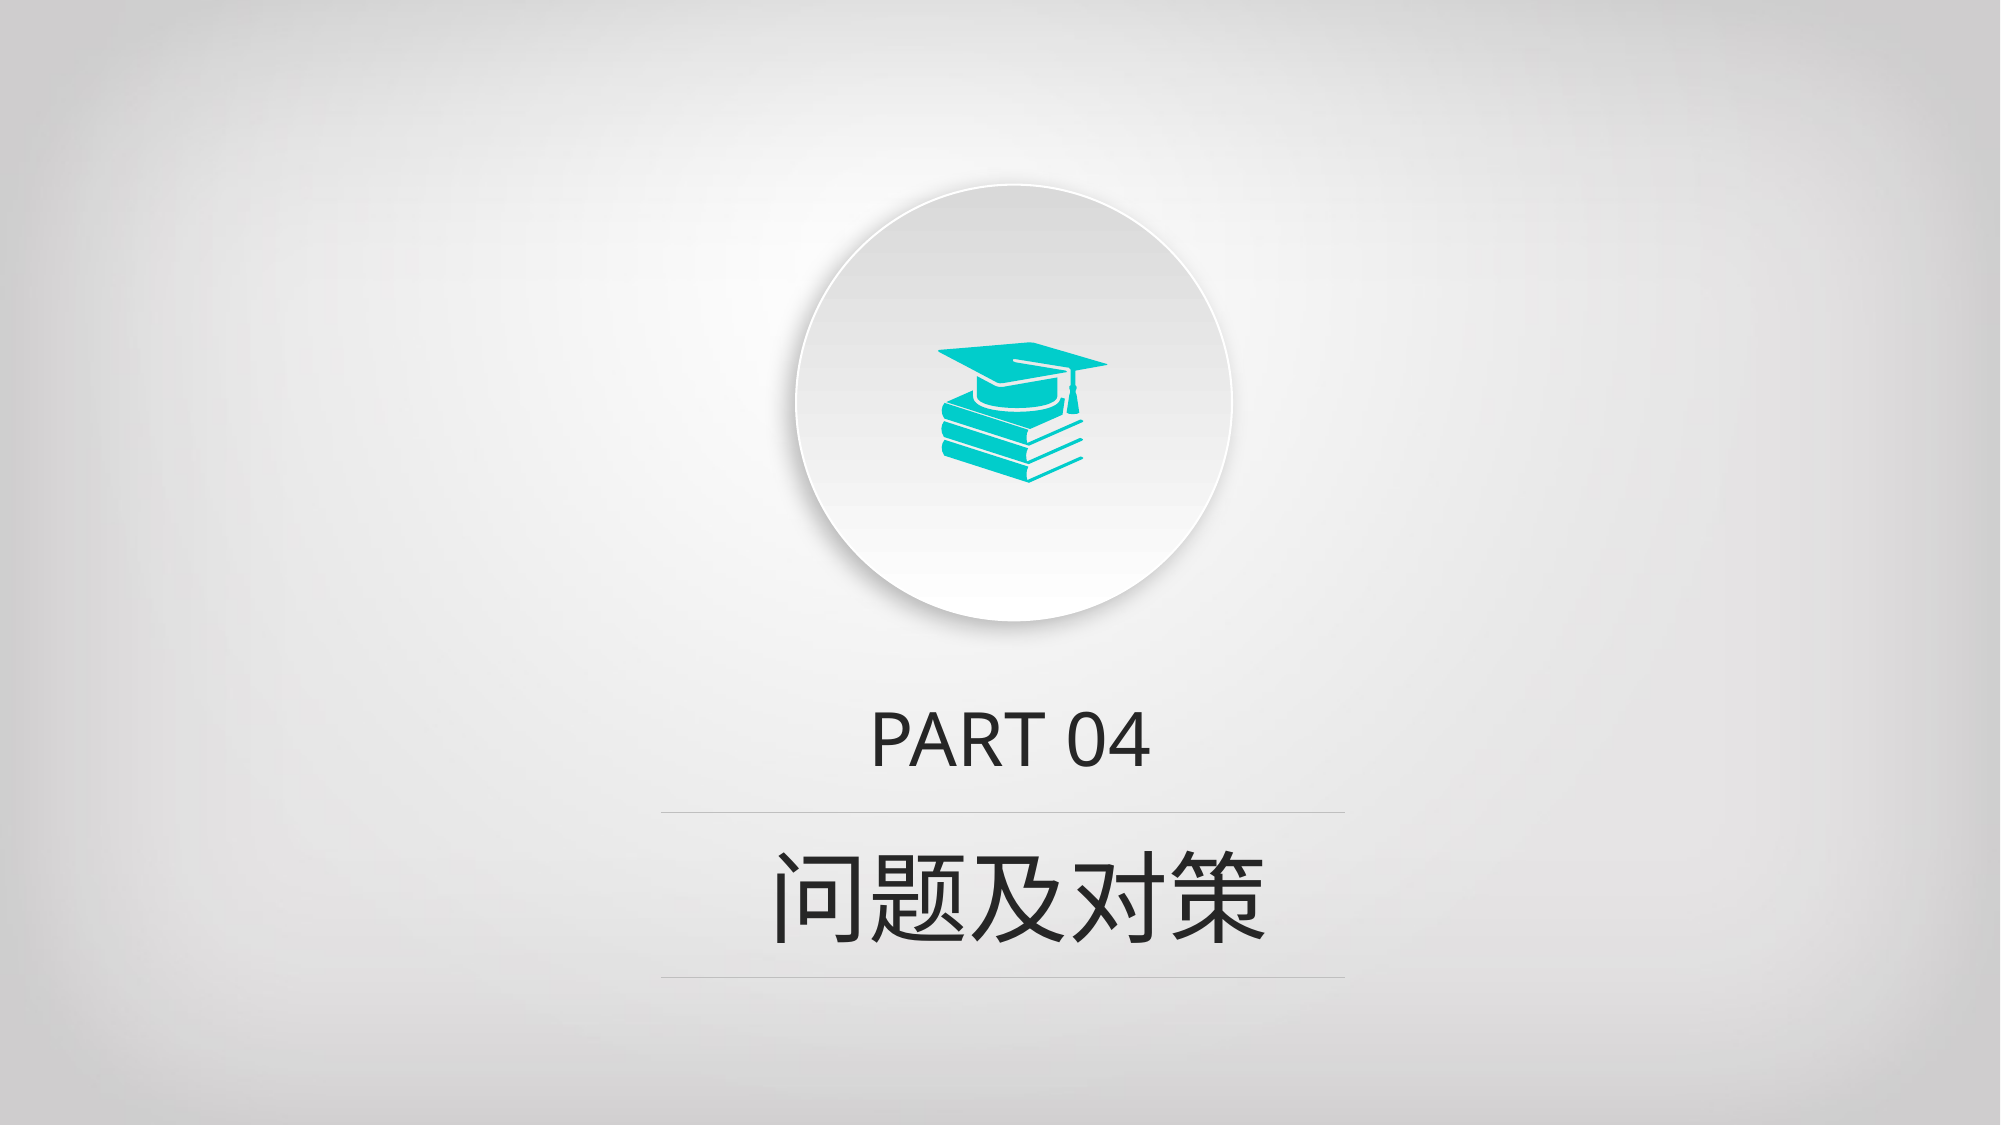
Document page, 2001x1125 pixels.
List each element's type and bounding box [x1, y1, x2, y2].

text_box [796, 184, 1232, 621]
picture [0, 0, 2001, 1125]
text_box [607, 684, 1430, 978]
